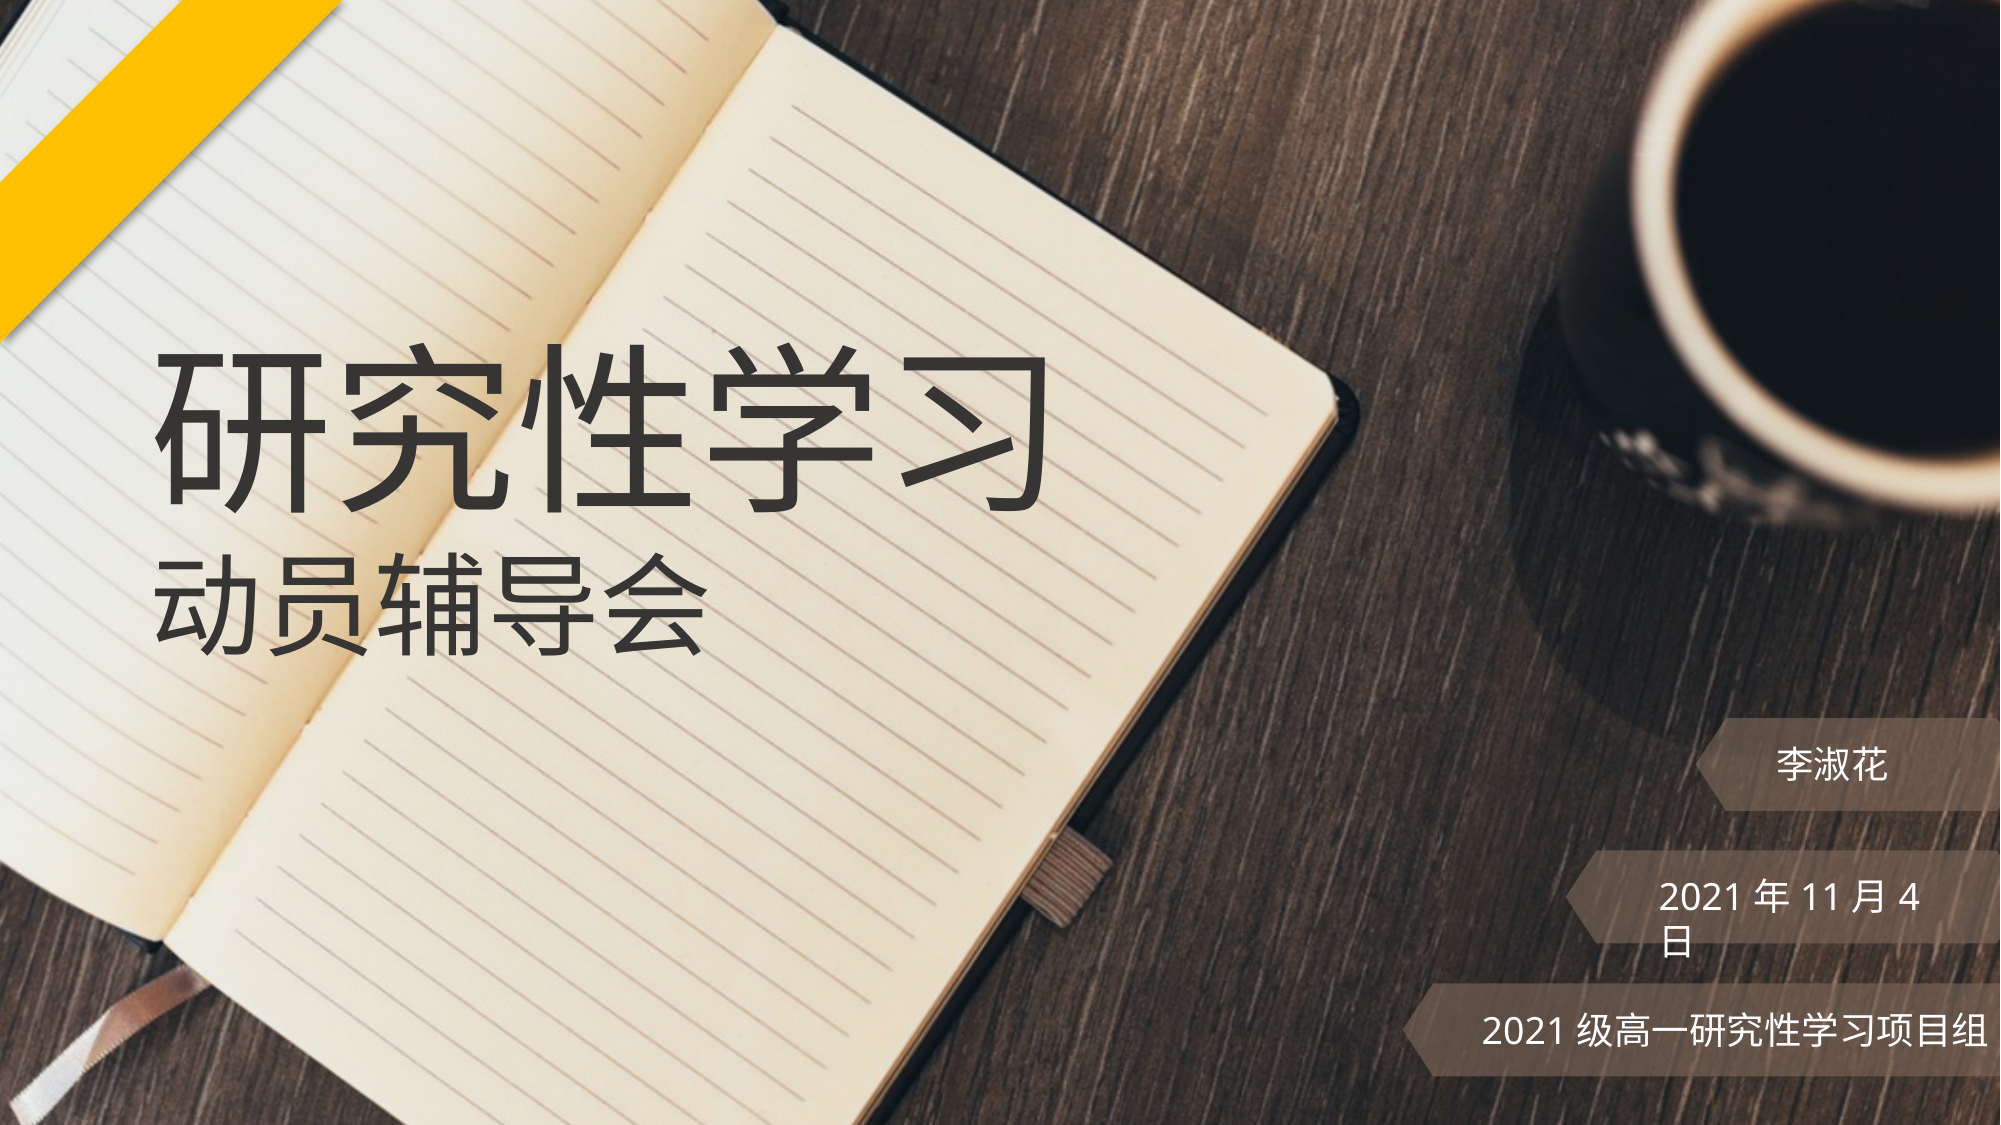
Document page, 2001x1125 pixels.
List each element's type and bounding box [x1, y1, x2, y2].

picture [0, 0, 2000, 1125]
text_box [1695, 717, 2000, 811]
text_box [1402, 983, 2000, 1077]
text_box [1565, 850, 2000, 944]
